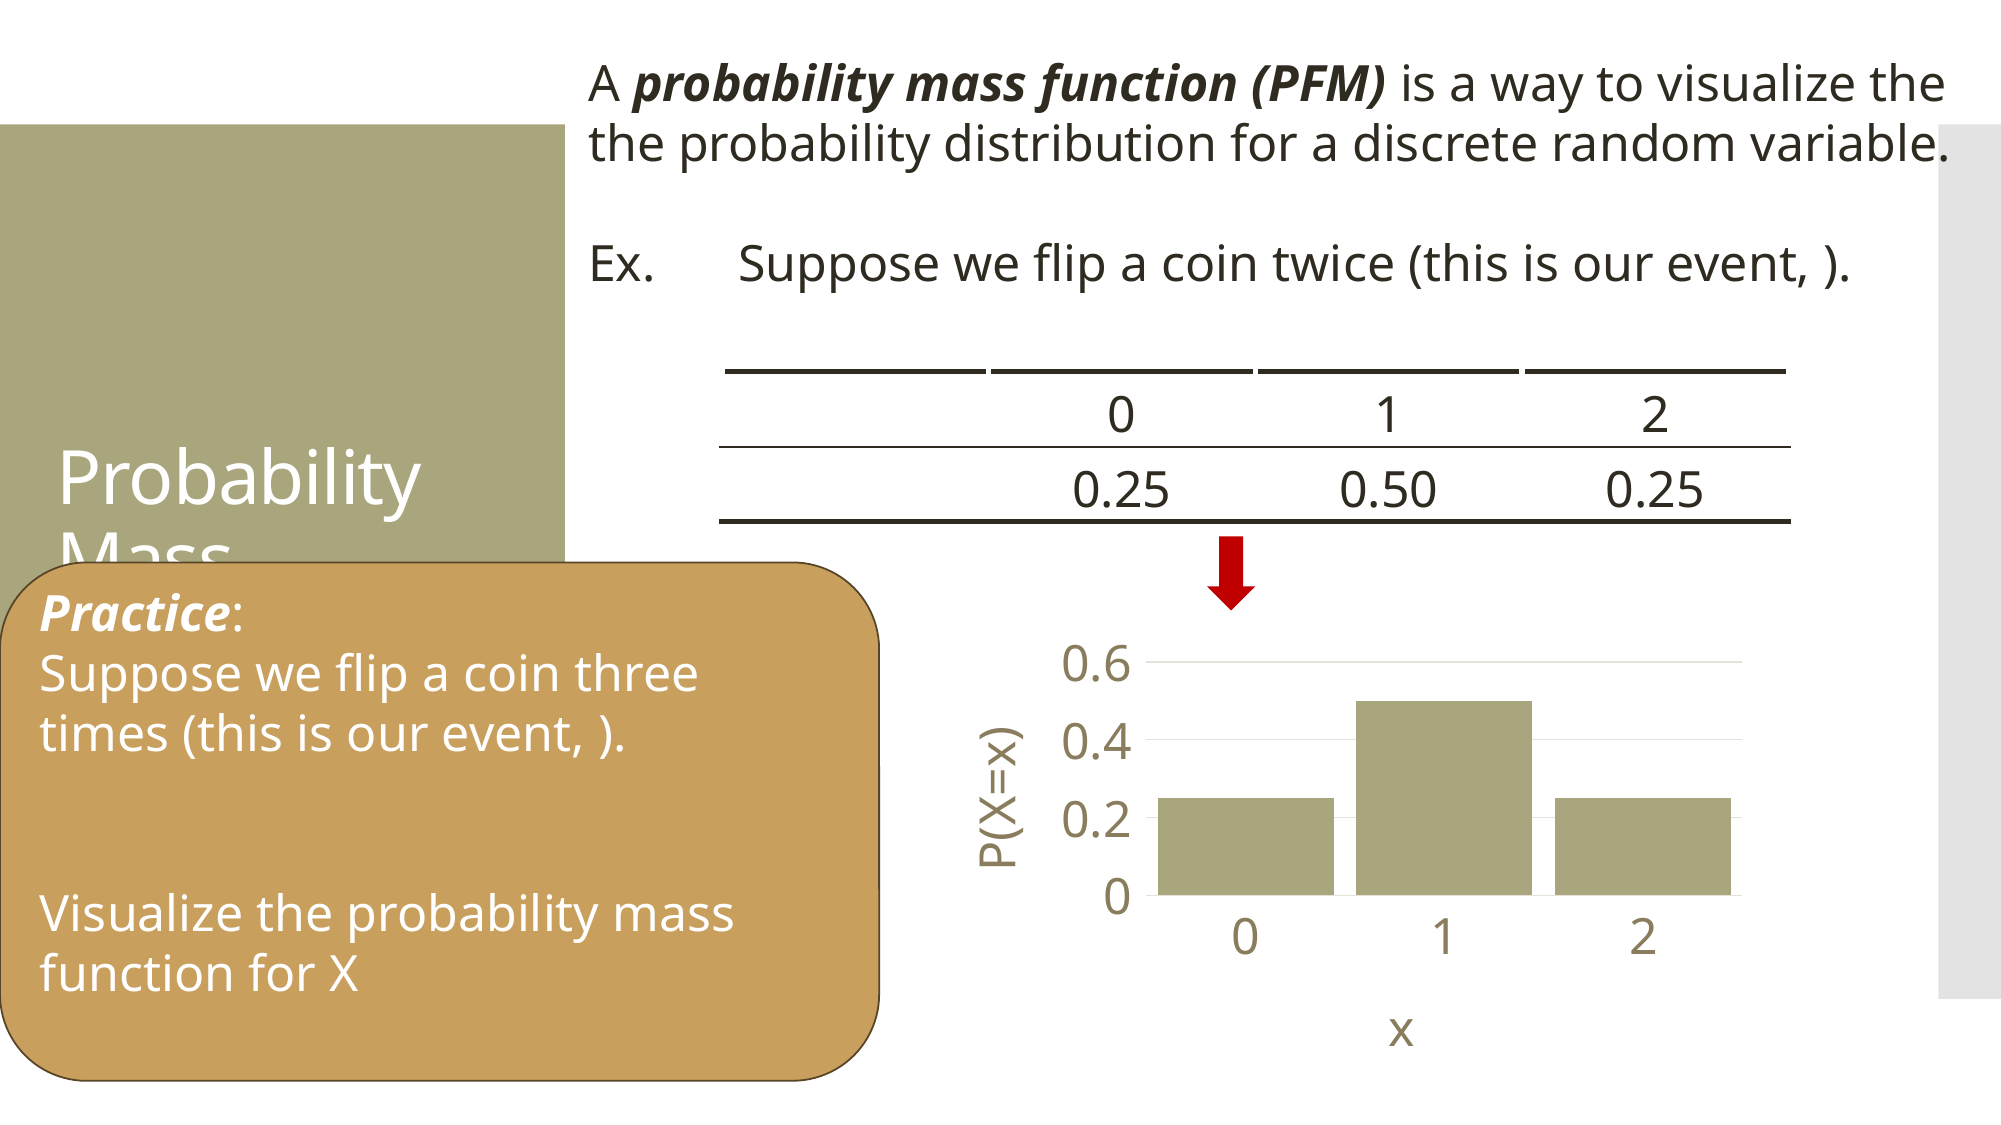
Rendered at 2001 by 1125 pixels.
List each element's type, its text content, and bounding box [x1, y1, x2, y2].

title Probability Mass Functions [41, 184, 525, 573]
chart [920, 618, 1760, 1101]
text_box [1206, 535, 1257, 612]
